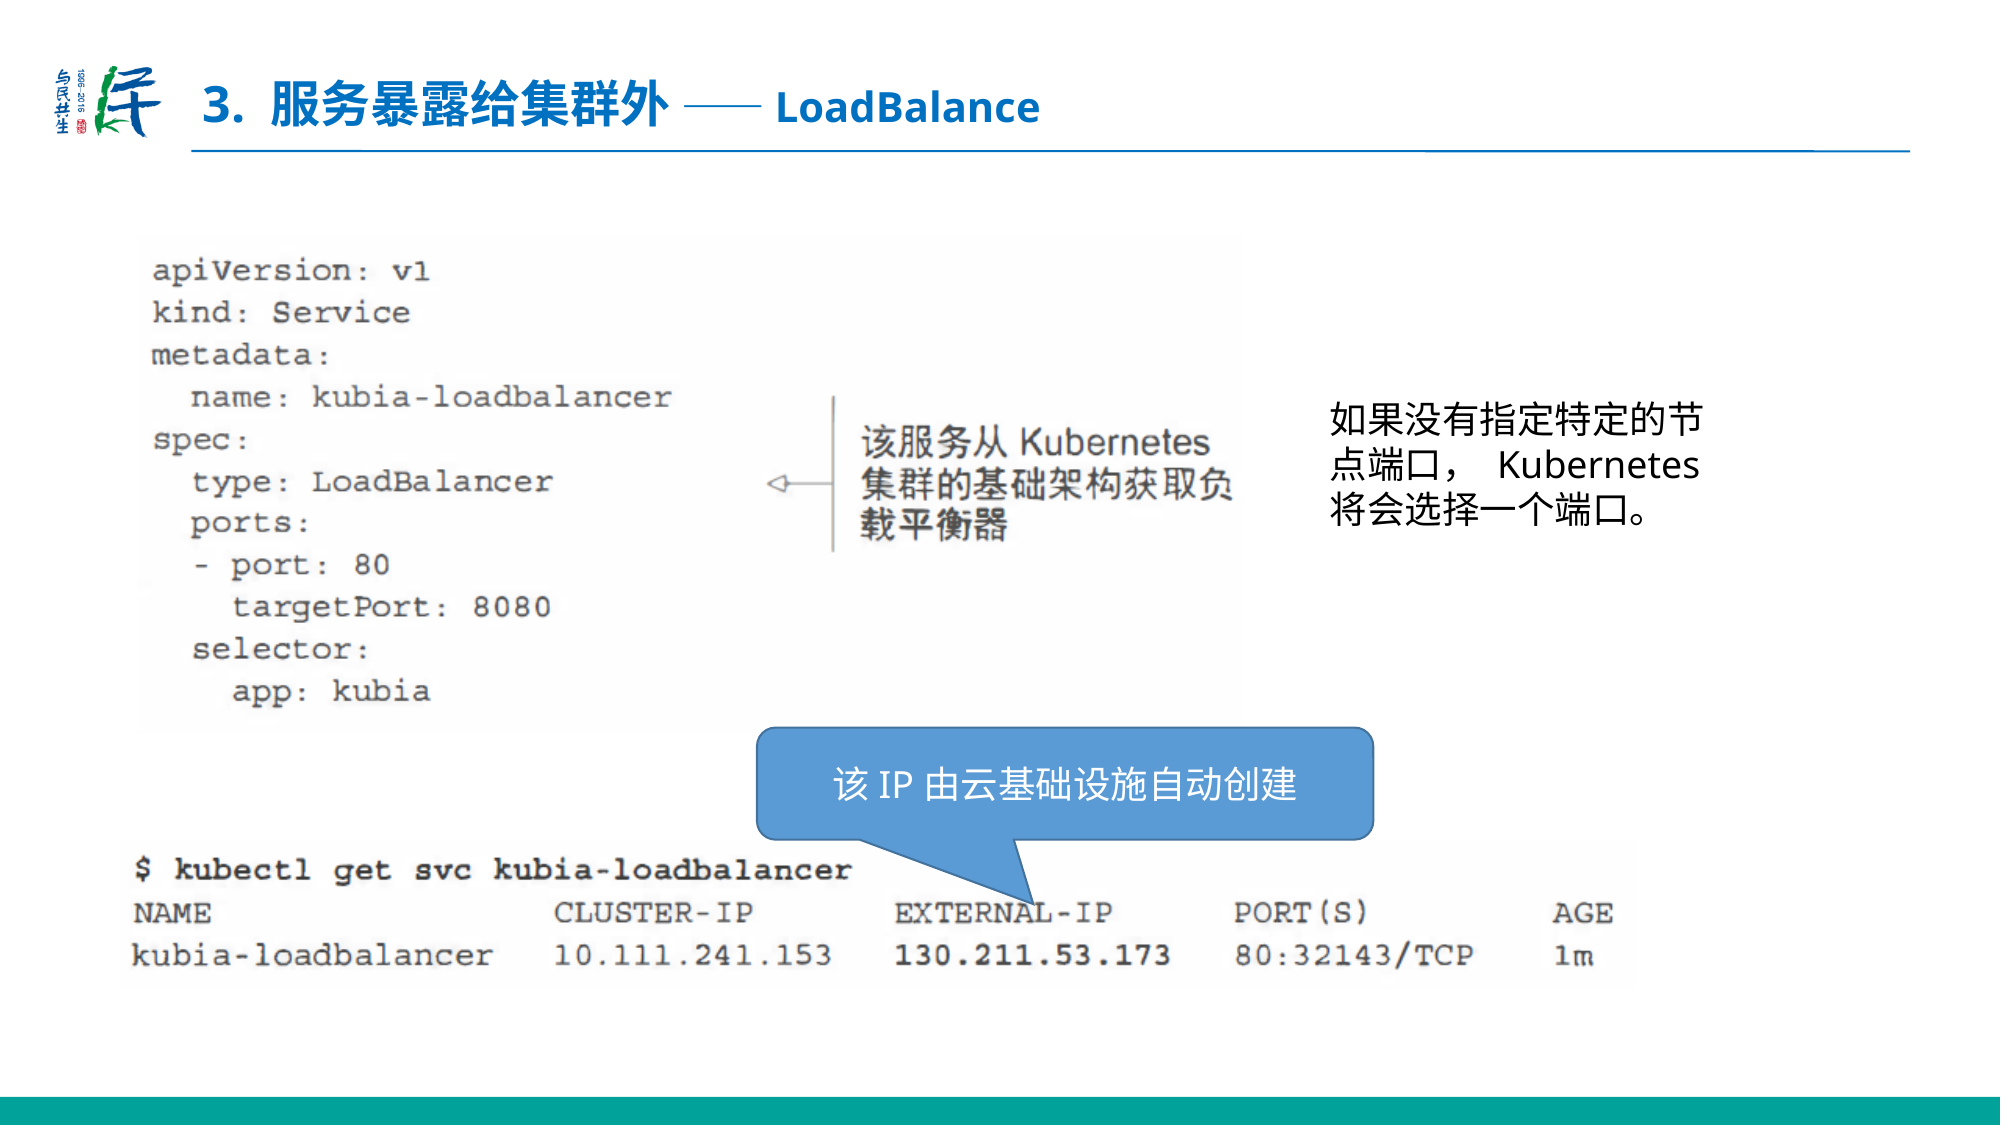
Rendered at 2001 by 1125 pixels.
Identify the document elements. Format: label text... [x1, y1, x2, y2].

text_box 如果没有指定特定的节点端口， Kubernetes将会选择一个端口。 [1314, 388, 1749, 539]
text_box 该IP由云基础设施自动创建 [755, 726, 1375, 839]
picture [120, 839, 1636, 989]
picture [137, 235, 1243, 734]
title 3. 服务暴露给集群外 ——LoadBalance [187, 56, 1911, 149]
picture [54, 66, 162, 138]
slide_number [0, 1094, 2000, 1125]
